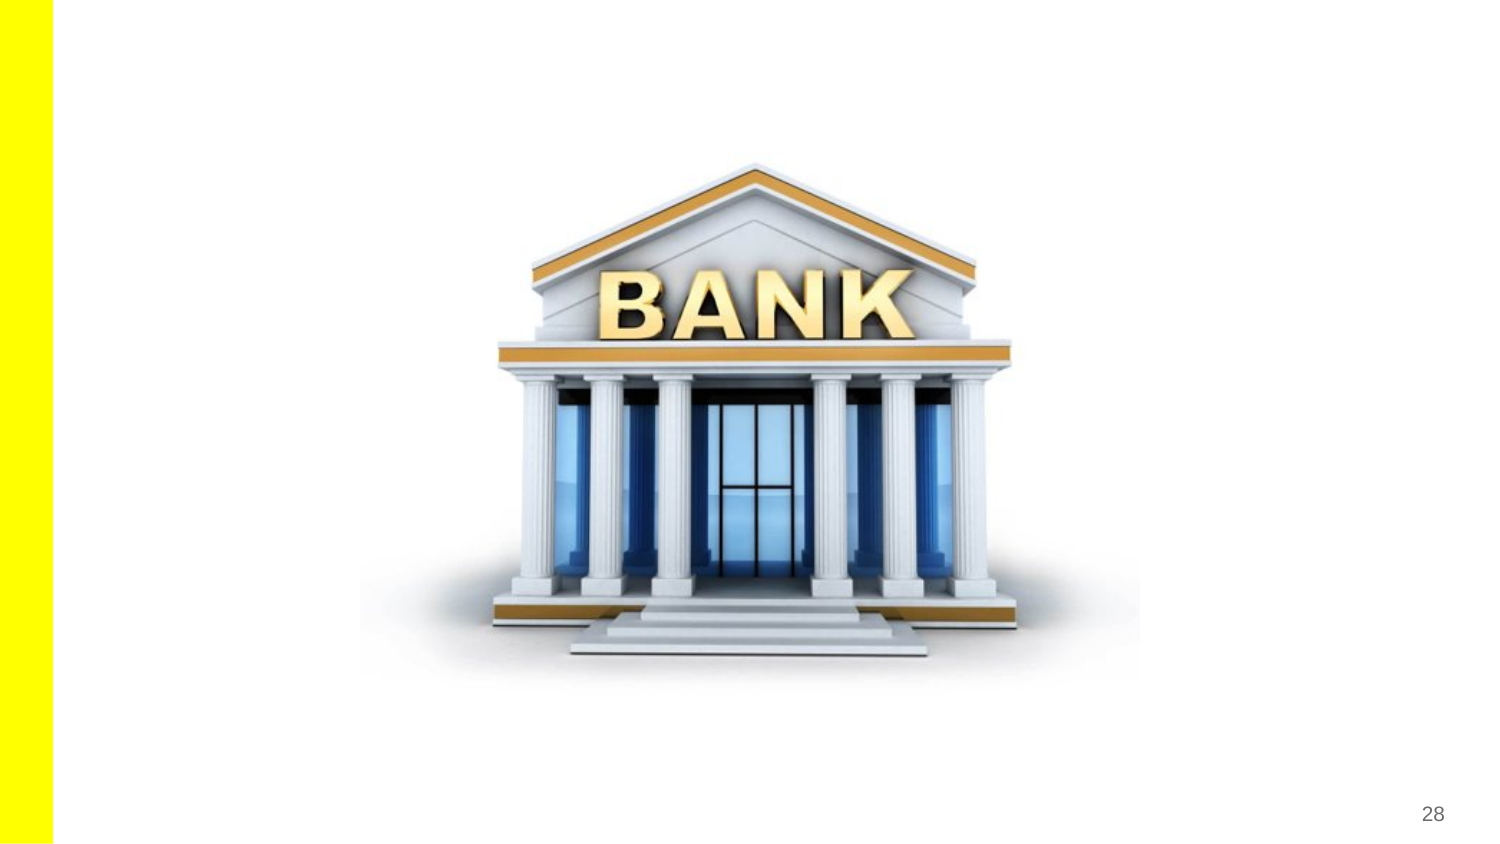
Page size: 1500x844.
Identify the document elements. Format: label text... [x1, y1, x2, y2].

slide_number 28 [1339, 796, 1452, 829]
picture [360, 129, 1140, 714]
